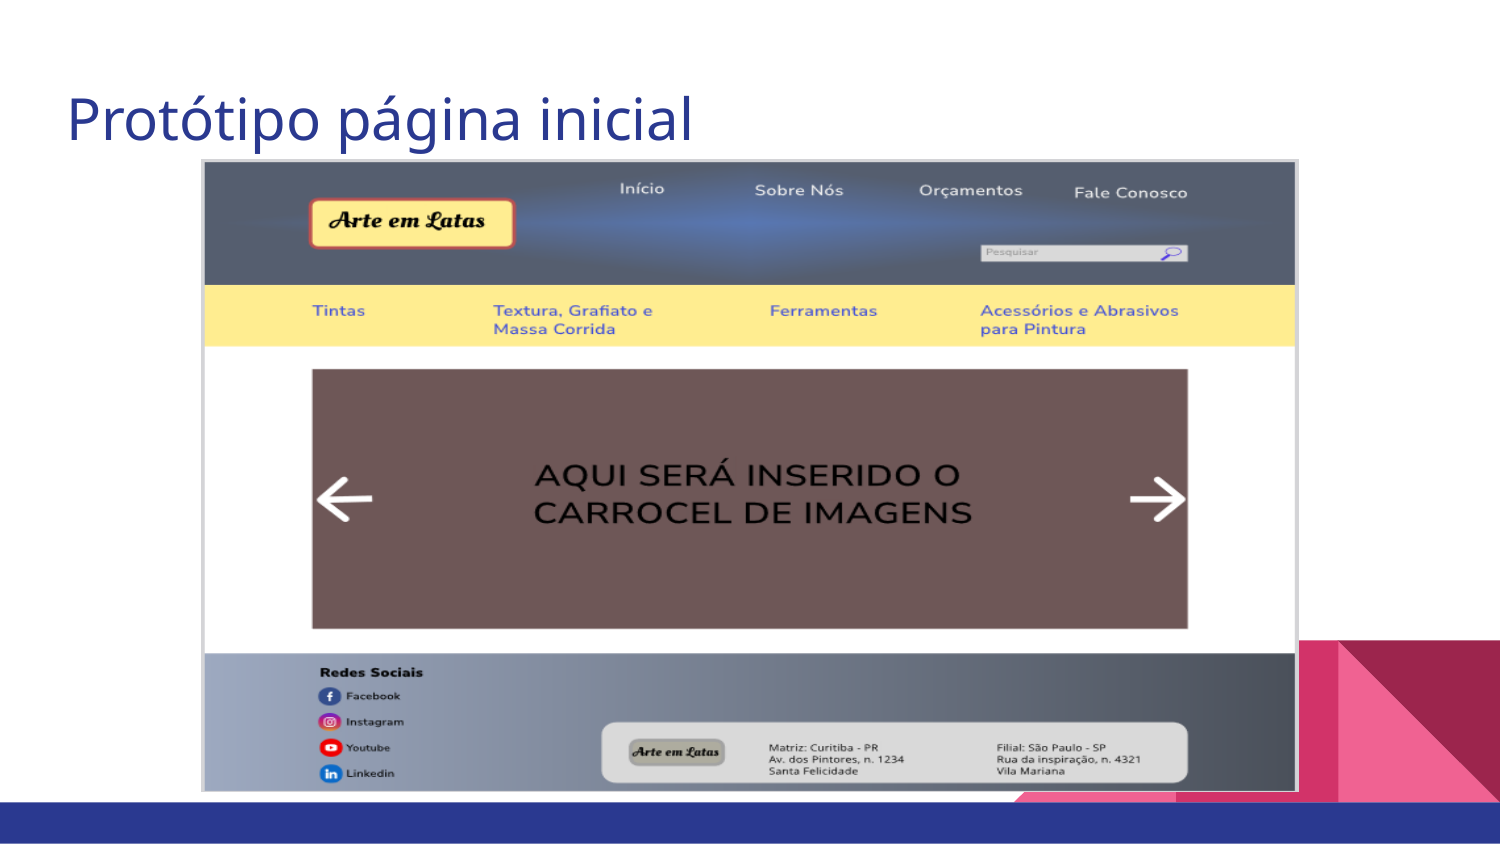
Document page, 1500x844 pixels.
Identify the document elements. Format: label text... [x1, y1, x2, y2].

picture [201, 159, 1299, 792]
title Protótipo página inicial [51, 67, 1449, 167]
